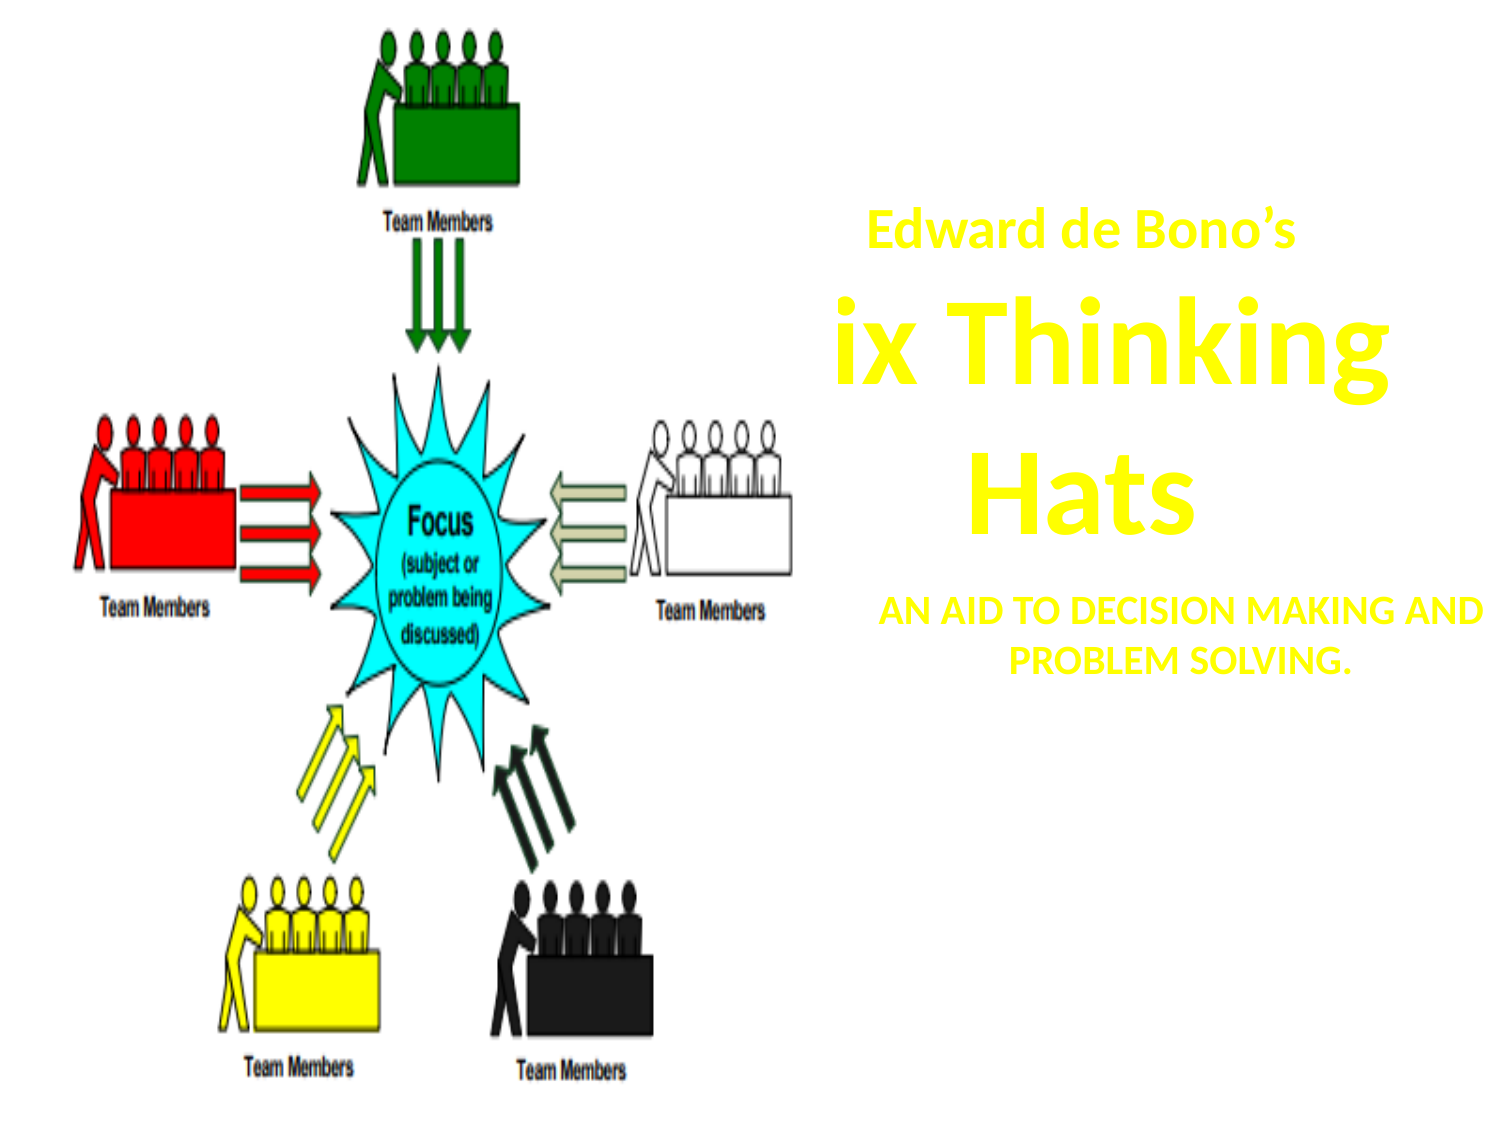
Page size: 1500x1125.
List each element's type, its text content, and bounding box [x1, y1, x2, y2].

picture [0, 0, 838, 1125]
title Edward de Bono’s Six Thinking Hats [841, 224, 1500, 525]
subtitle AN AID TO DECISION MAKING AND PROBLEM SOLVING. [862, 575, 1500, 775]
